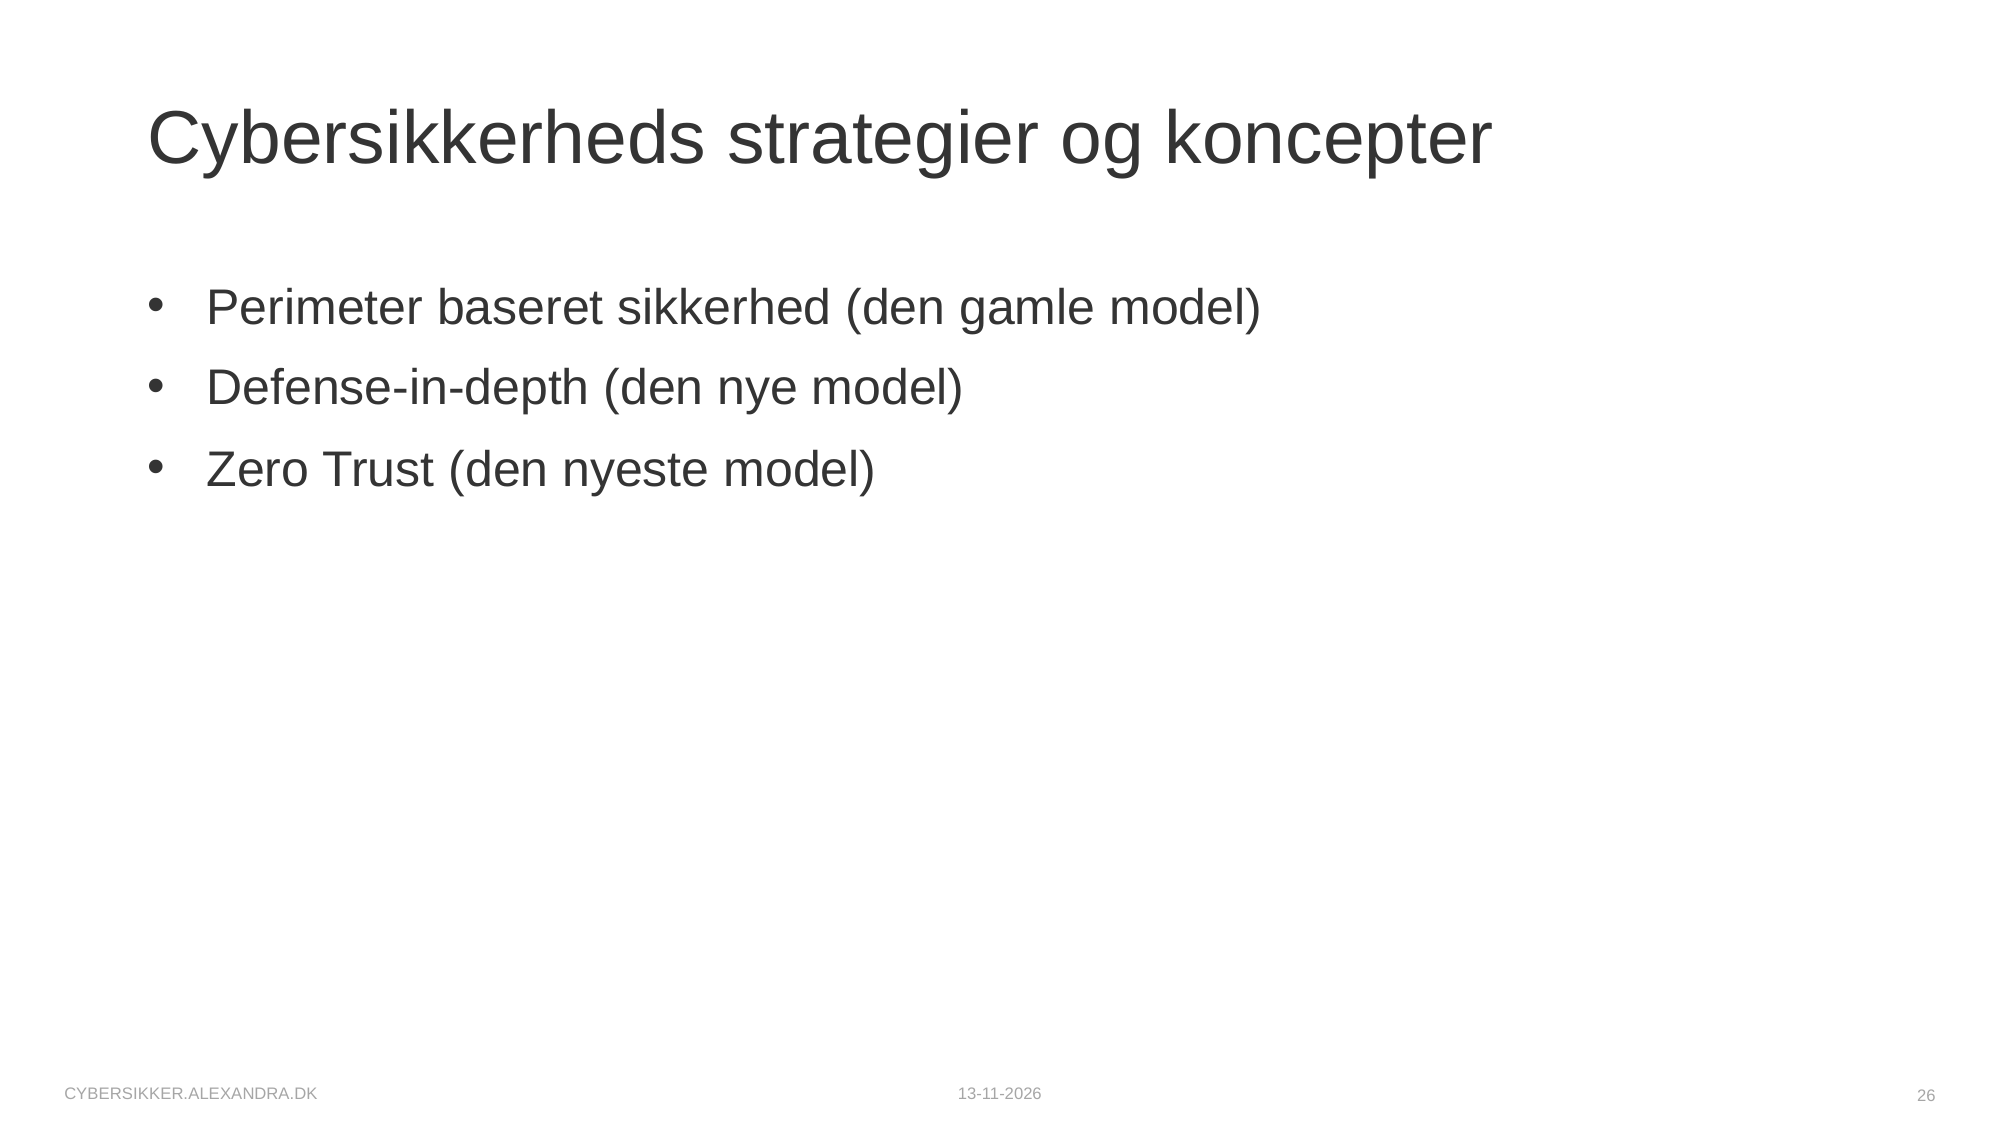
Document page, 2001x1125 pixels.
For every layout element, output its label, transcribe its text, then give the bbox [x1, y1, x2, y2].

footer cybersikker.alexandra.dk [49, 1075, 565, 1106]
title Cybersikkerheds strategier og koncepter [147, 88, 1861, 180]
list Perimeter baseret sikkerhed (den gamle model) Defense-in-depth (den nye model) Zero Trust (den nyeste model) [147, 265, 1861, 975]
slide_number 26 [1631, 1077, 1951, 1113]
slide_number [763, 1075, 1237, 1106]
